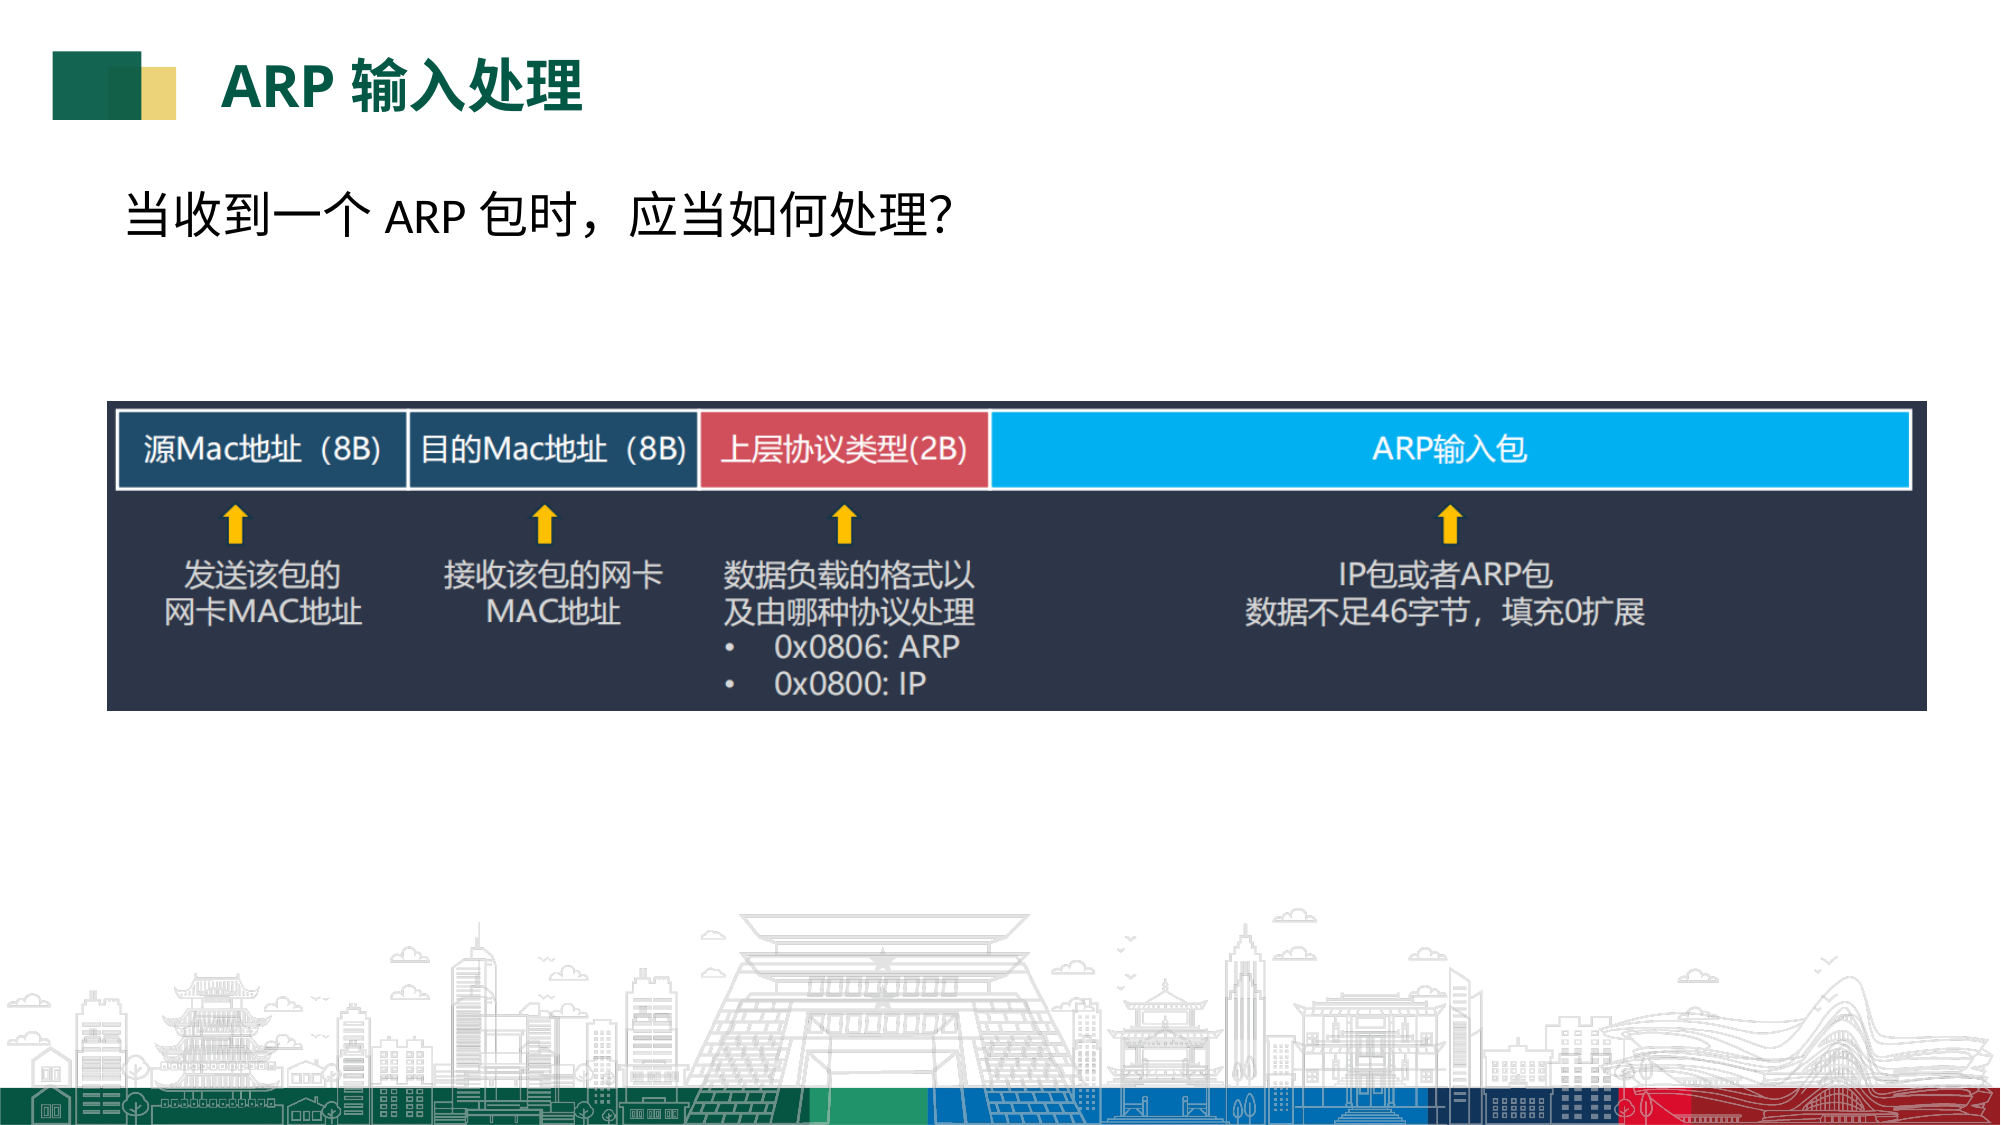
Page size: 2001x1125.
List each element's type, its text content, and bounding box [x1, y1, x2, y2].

picture [0, 0, 2001, 1125]
text_box 当收到一个ARP包时，应当如何处理？ [107, 175, 1927, 251]
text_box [69, 30, 157, 147]
text_box ARP输入处理 [206, 50, 1927, 173]
